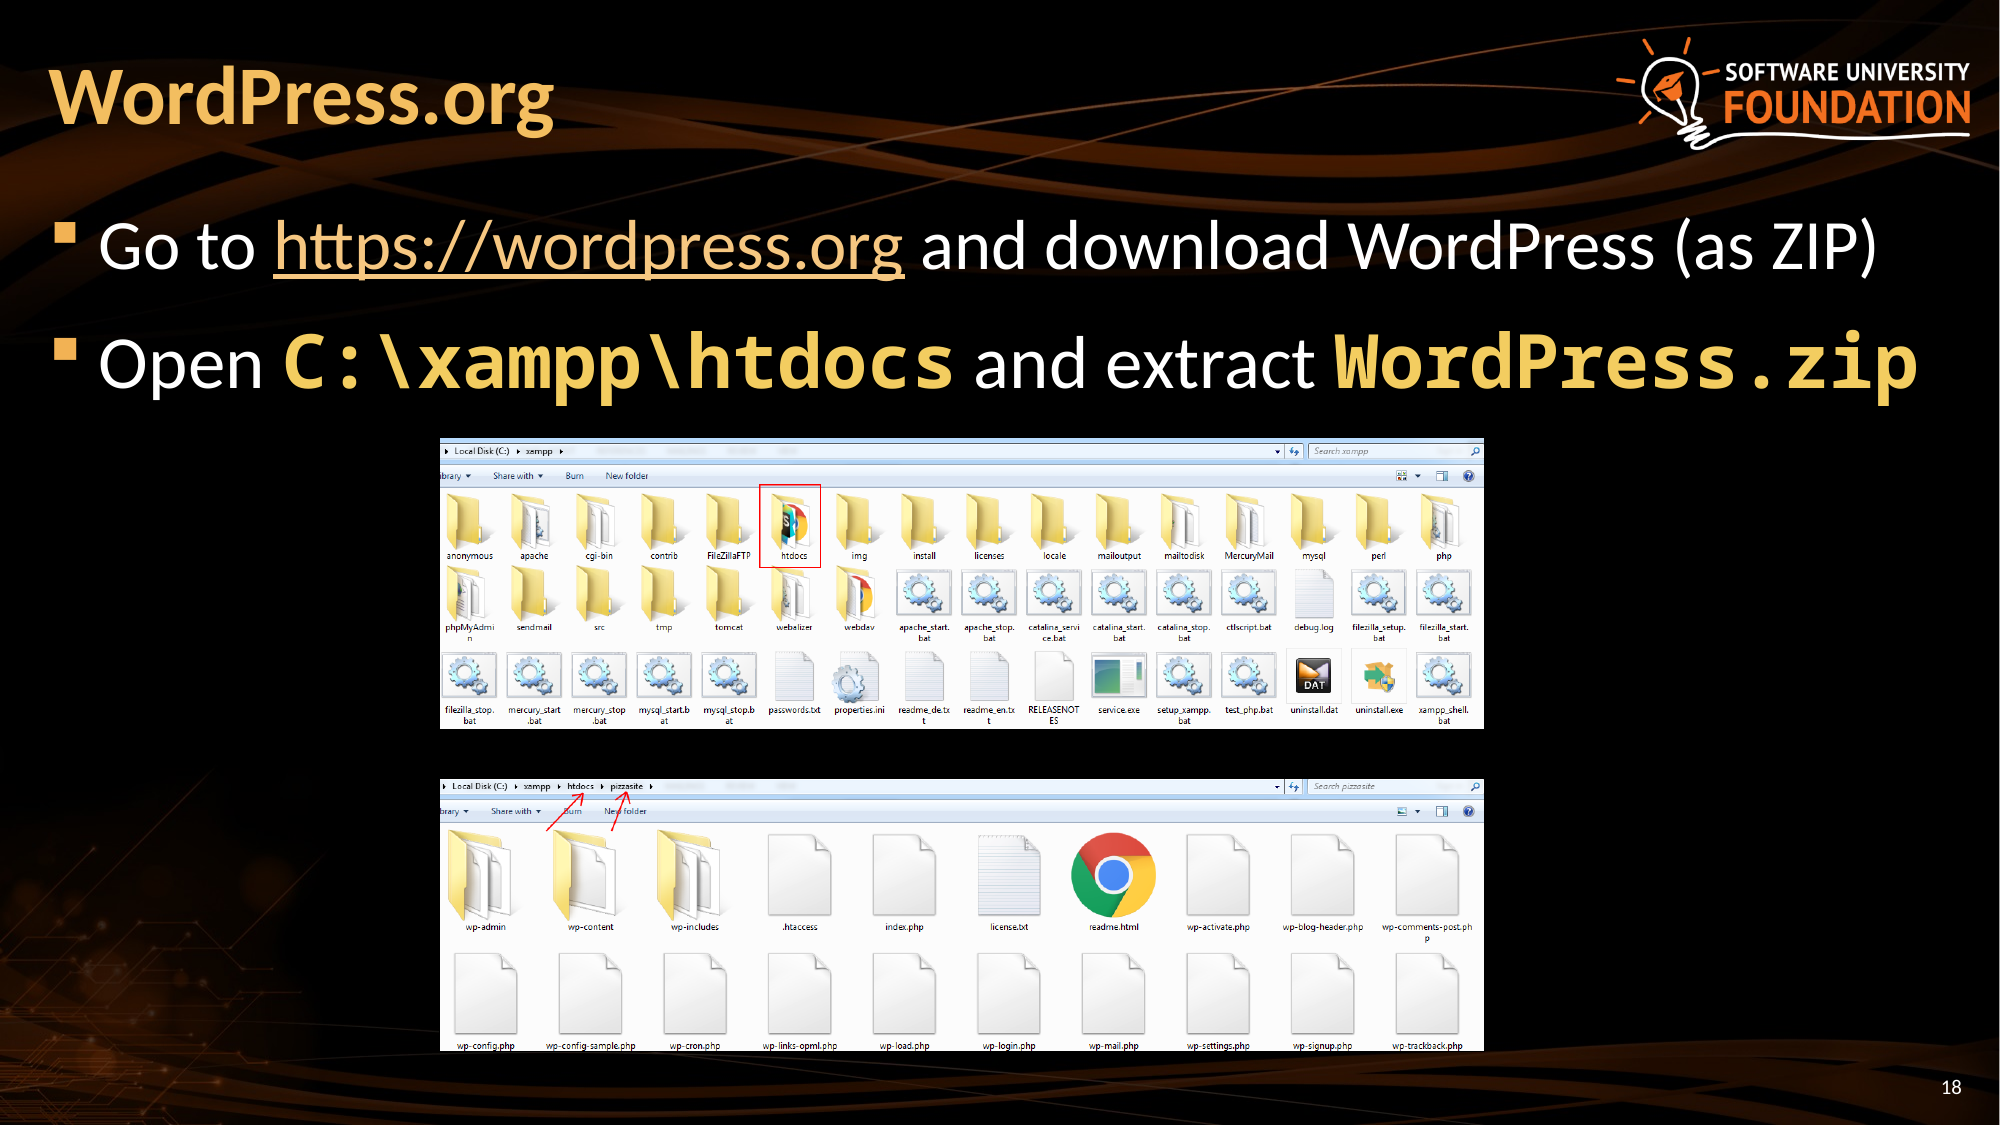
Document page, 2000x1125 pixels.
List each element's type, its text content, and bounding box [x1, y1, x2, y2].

title WordPress.org [30, 6, 1602, 189]
picture [0, 0, 2000, 1125]
list Go to https://wordpress.org and download WordPress (as ZIP) Open C:\xampp\htdocs and extract WordPress.zip [31, 188, 1968, 1103]
